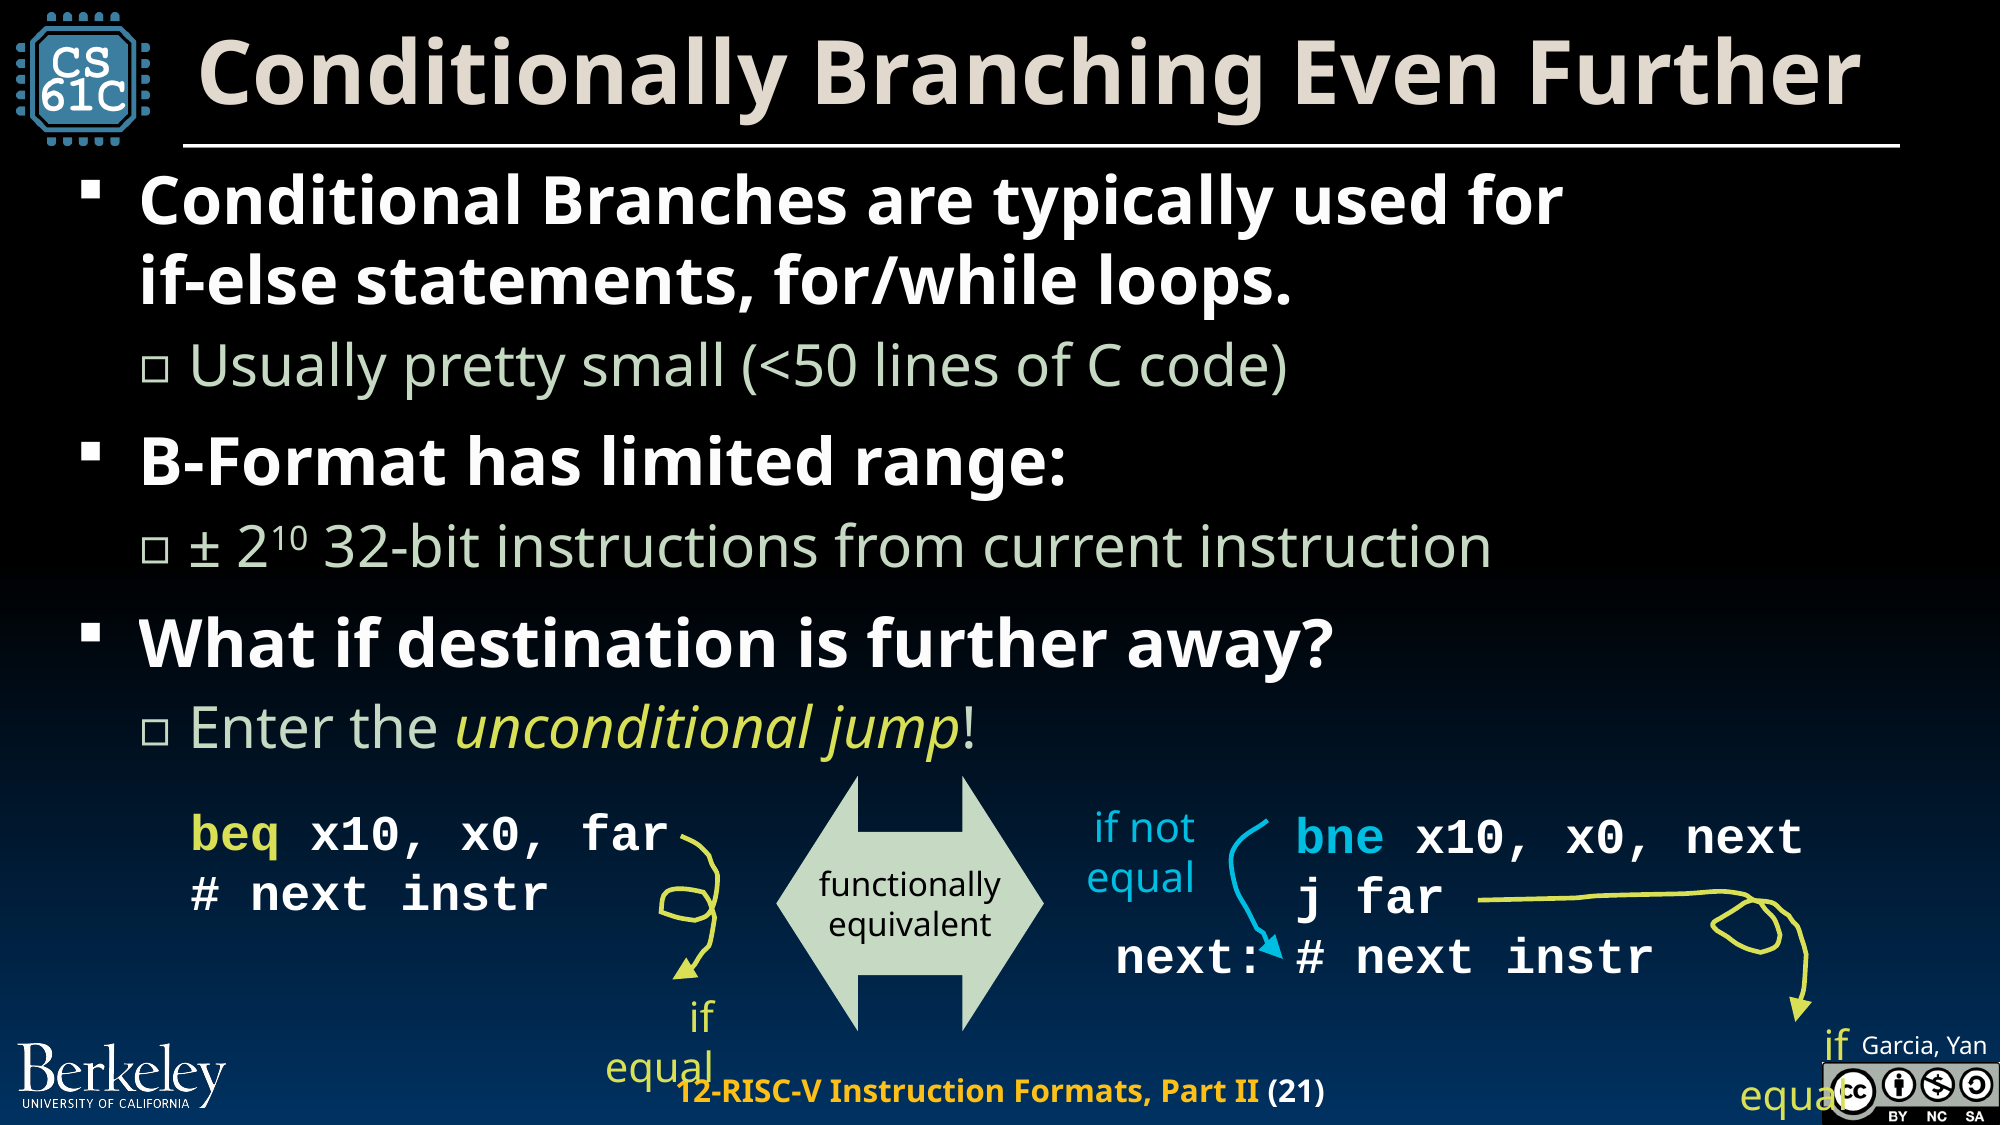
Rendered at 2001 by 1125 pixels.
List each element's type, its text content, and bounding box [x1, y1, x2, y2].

picture [1864, 1062, 2000, 1125]
text_box if equal [1691, 1011, 1864, 1125]
text_box if not equal [1038, 792, 1211, 908]
picture [17, 1043, 226, 1108]
text_box functionally equivalent [776, 855, 1044, 951]
picture [16, 12, 150, 146]
text_box [806, 774, 1014, 855]
list Conditional Branches are typically used for if-else statements, for/while loops. Usually pretty small (<50 lines of C code) B-Format has limited range: ± 210 32-bit instructions from current instruction What if destination is further away? Enter the unconditional jump! [47, 150, 1953, 1013]
text_box beq x10, x0, far # next instr [175, 792, 686, 928]
text_box [660, 835, 719, 980]
title Conditionally Branching Even Further [181, 12, 1906, 139]
text_box [1230, 819, 1283, 959]
text_box if equal [557, 983, 729, 1099]
text_box [805, 951, 1015, 1033]
text_box [1477, 890, 1810, 1022]
text_box bne x10, x0, next j far next: # next instr [1100, 796, 1821, 992]
